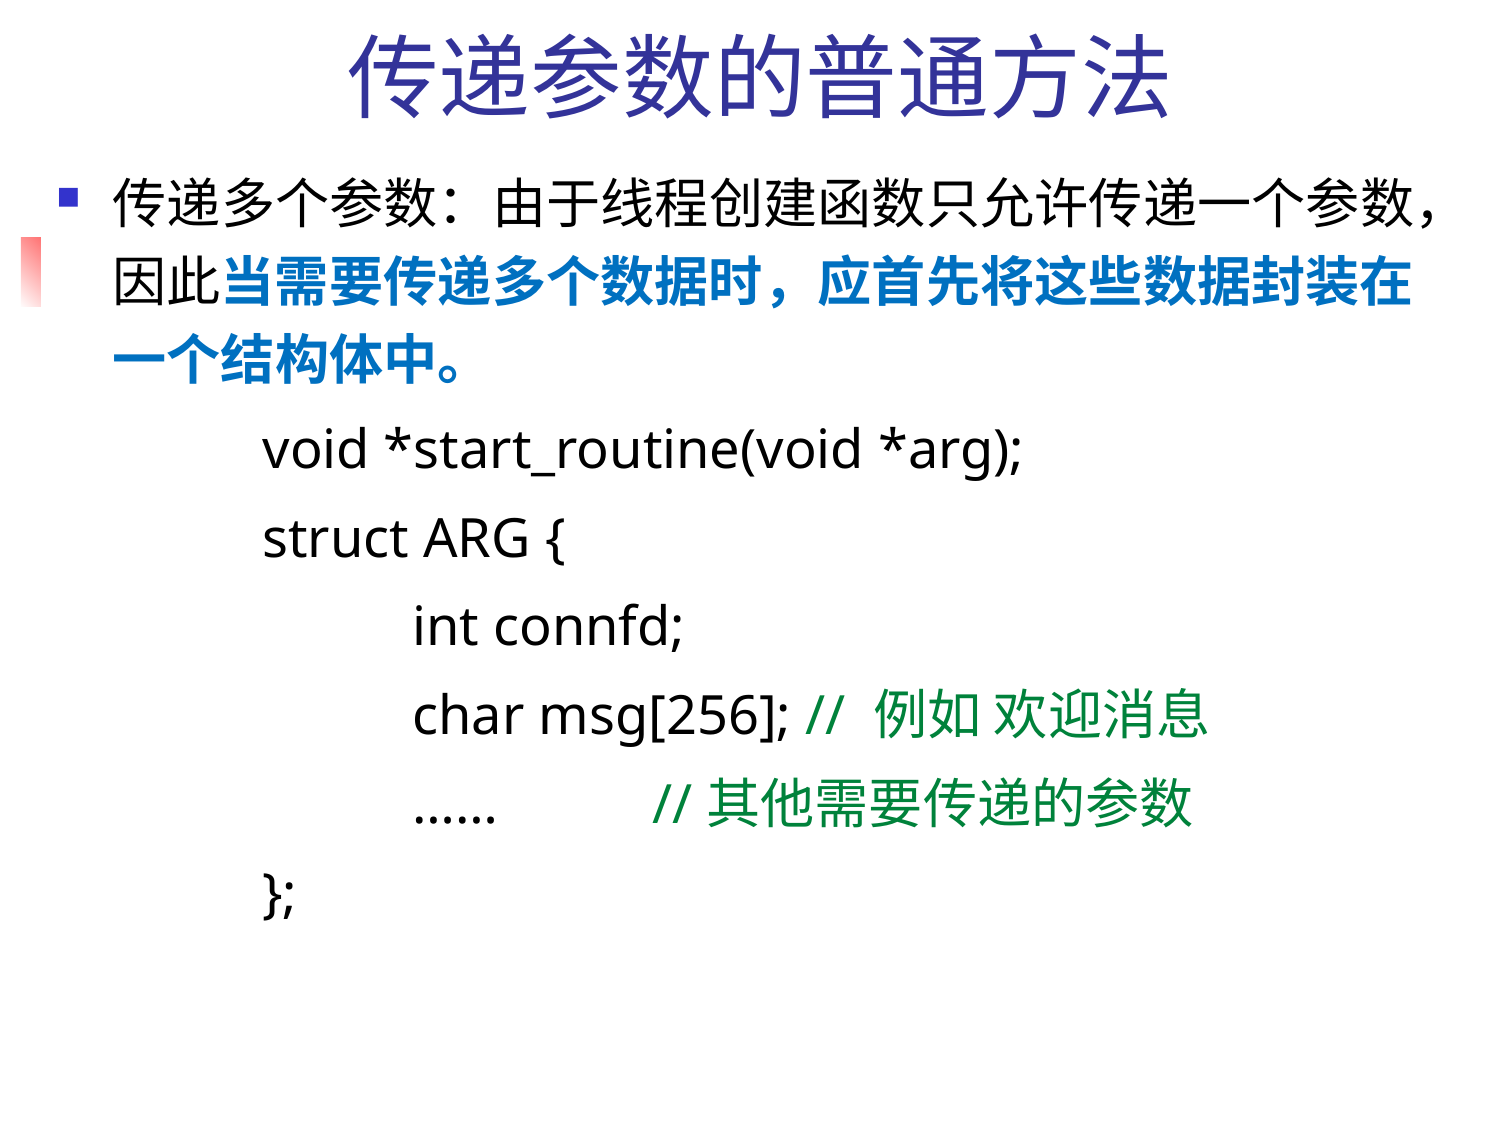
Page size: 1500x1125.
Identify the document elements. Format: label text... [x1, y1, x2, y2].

title 传递参数的普通方法 [147, 11, 1373, 138]
list 传递多个参数：由于线程创建函数只允许传递一个参数，因此当需要传递多个数据时，应首先将这些数据封装在一个结构体中。 void *start_routine(void *arg); struct ARG { int connfd; char msg[256]; // 例如 欢迎消息 …… //其他需要传递的参数 }; [40, 148, 1443, 1125]
